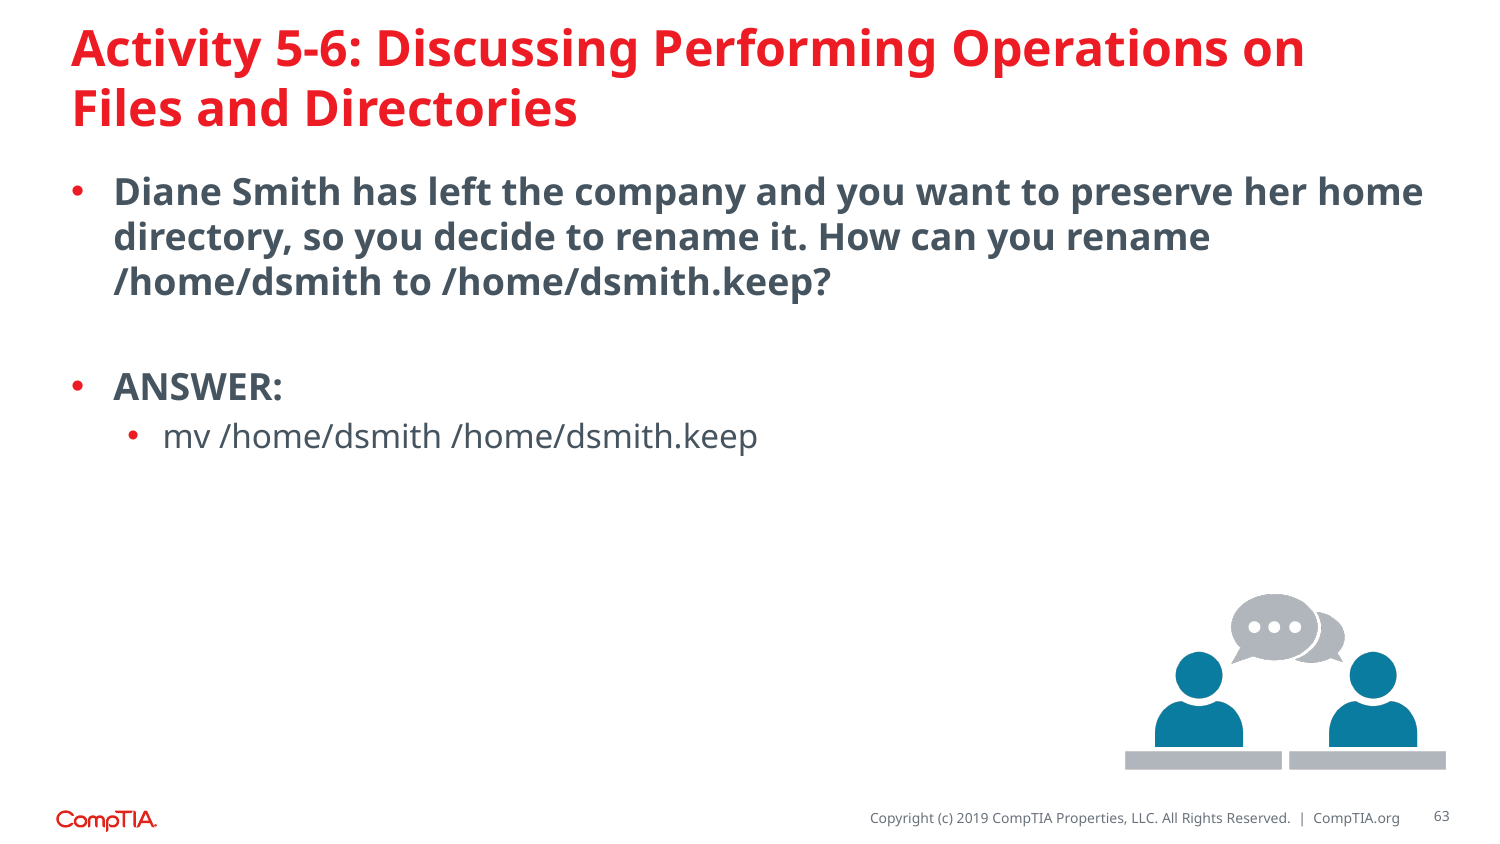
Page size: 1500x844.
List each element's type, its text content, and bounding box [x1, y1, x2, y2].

list Diane Smith has left the company and you want to preserve her home directory, so you decide to rename it. How can you rename /home/dsmith to /home/dsmith.keep? ANSWER: mv /home/dsmith /home/dsmith.keep [56, 160, 1444, 768]
title Activity 5-6: Discussing Performing Operations on Files and Directories [56, 24, 1444, 129]
slide_number 63 [1407, 800, 1450, 835]
picture [1124, 593, 1446, 770]
